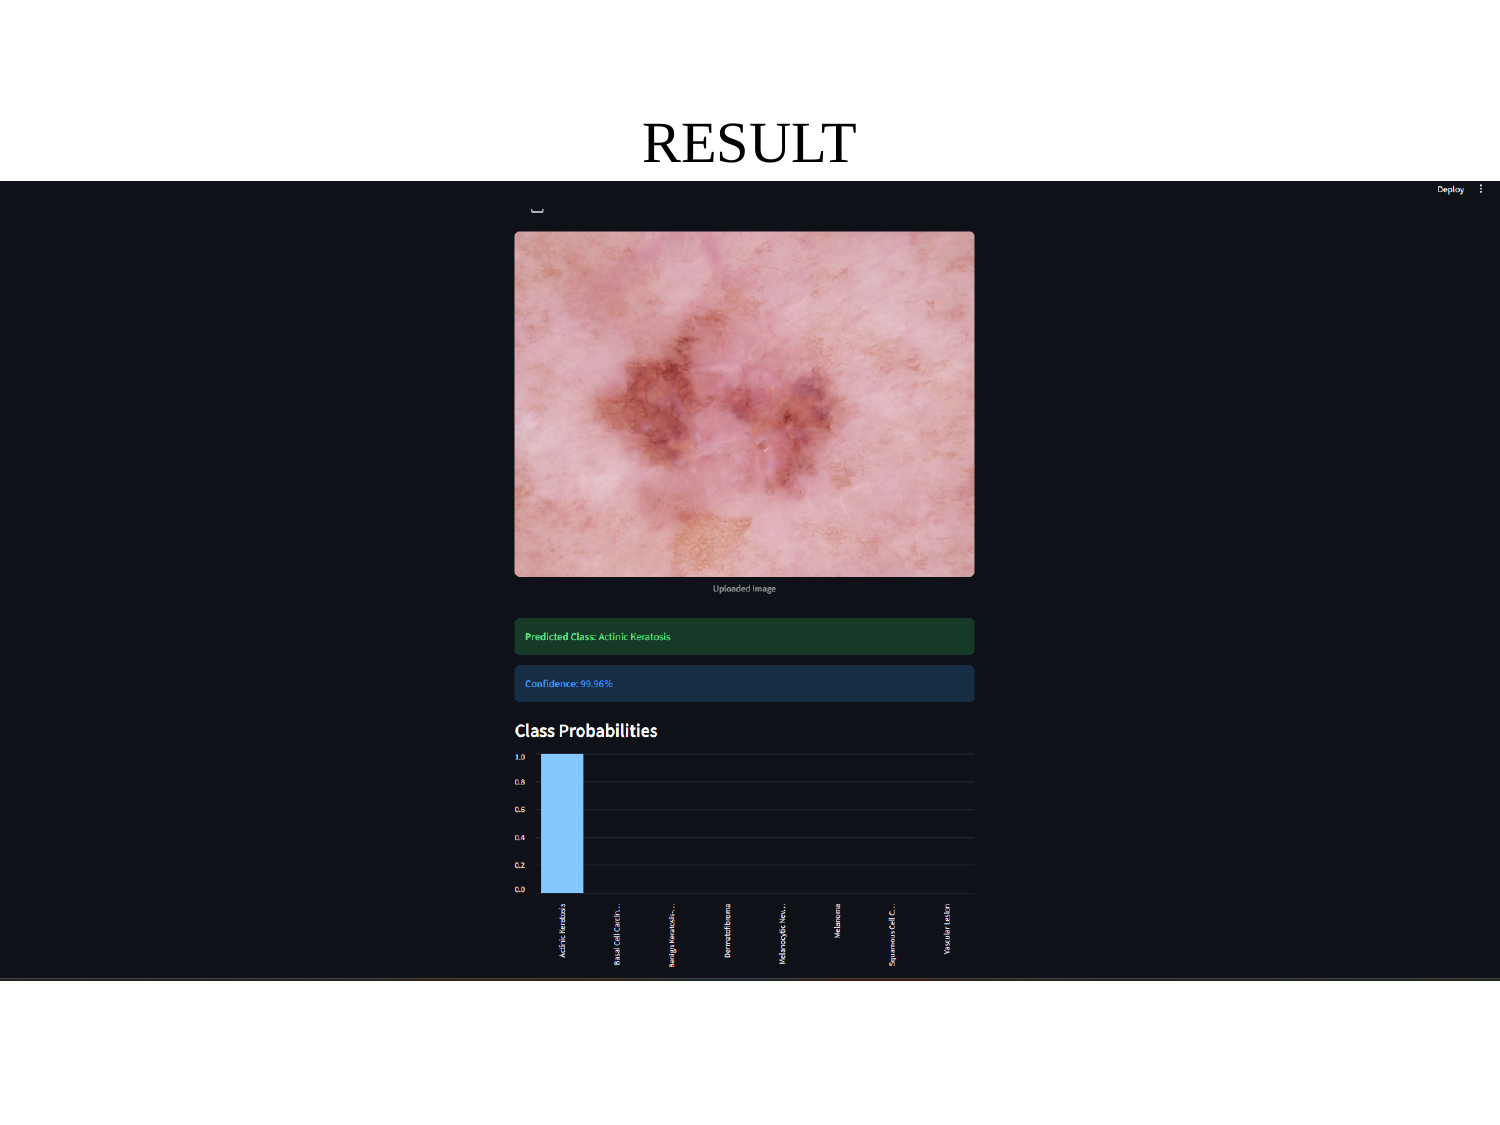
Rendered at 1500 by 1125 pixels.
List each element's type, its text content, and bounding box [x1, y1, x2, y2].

title RESULT [75, 45, 1425, 179]
picture [0, 180, 1500, 981]
